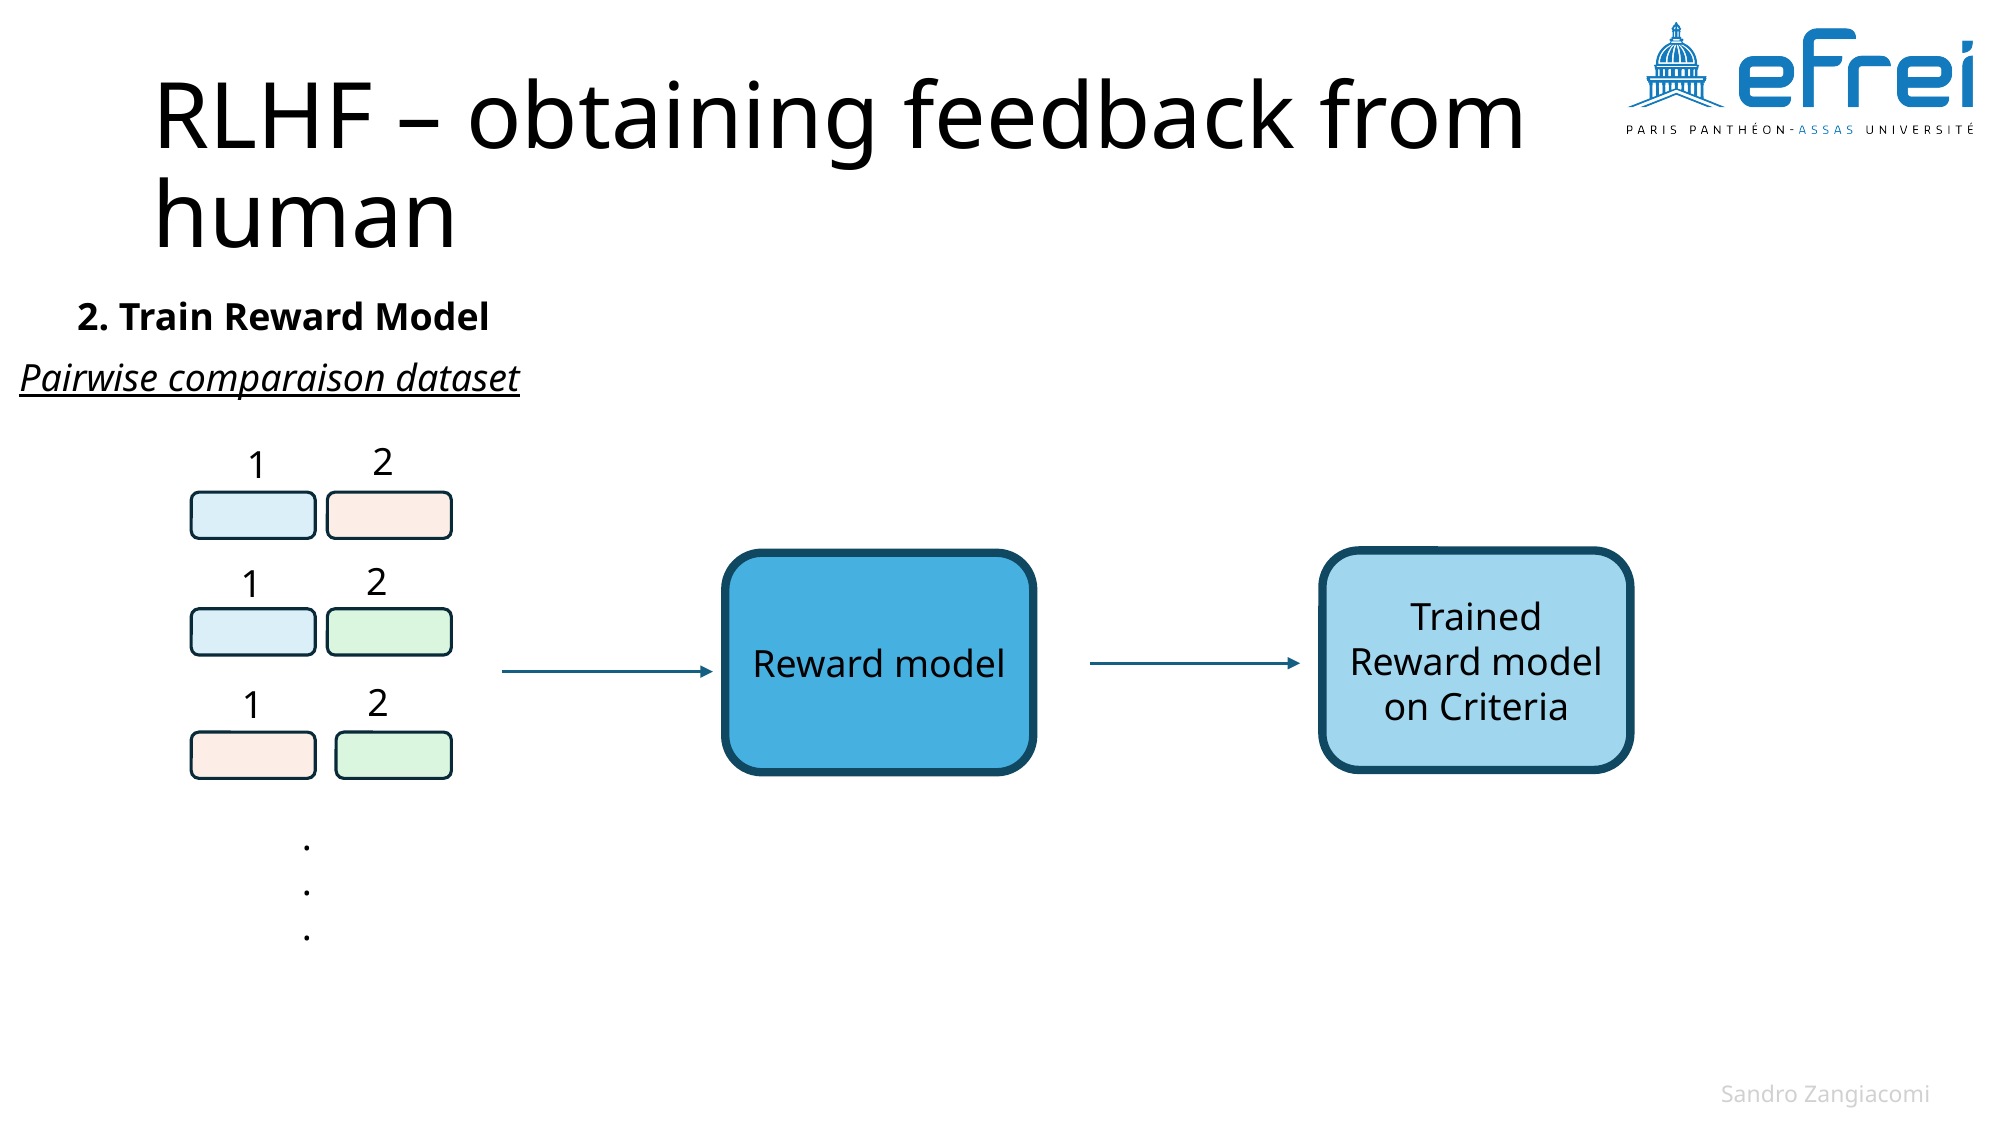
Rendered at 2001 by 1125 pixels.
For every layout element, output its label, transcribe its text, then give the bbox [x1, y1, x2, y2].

text_box 1 [225, 552, 277, 613]
text_box [189, 730, 317, 780]
text_box 1 [227, 673, 278, 734]
text_box Pairwise comparaison dataset [4, 346, 535, 407]
text_box 2 [352, 671, 404, 732]
text_box 2 [351, 550, 402, 611]
picture [1627, 22, 1973, 134]
text_box [325, 490, 453, 540]
text_box [189, 607, 317, 657]
title RLHF – obtaining feedback from human [137, 59, 1714, 278]
text_box [334, 730, 453, 780]
text_box . . . [287, 805, 327, 956]
text_box 2. Train Reward Model [62, 286, 506, 346]
text_box [325, 607, 453, 657]
text_box Reward model [723, 551, 1035, 774]
text_box 1 [232, 433, 283, 493]
text_box [189, 490, 317, 540]
text_box 2 [357, 431, 409, 491]
text_box Trained Reward model on Criteria [1320, 548, 1632, 772]
